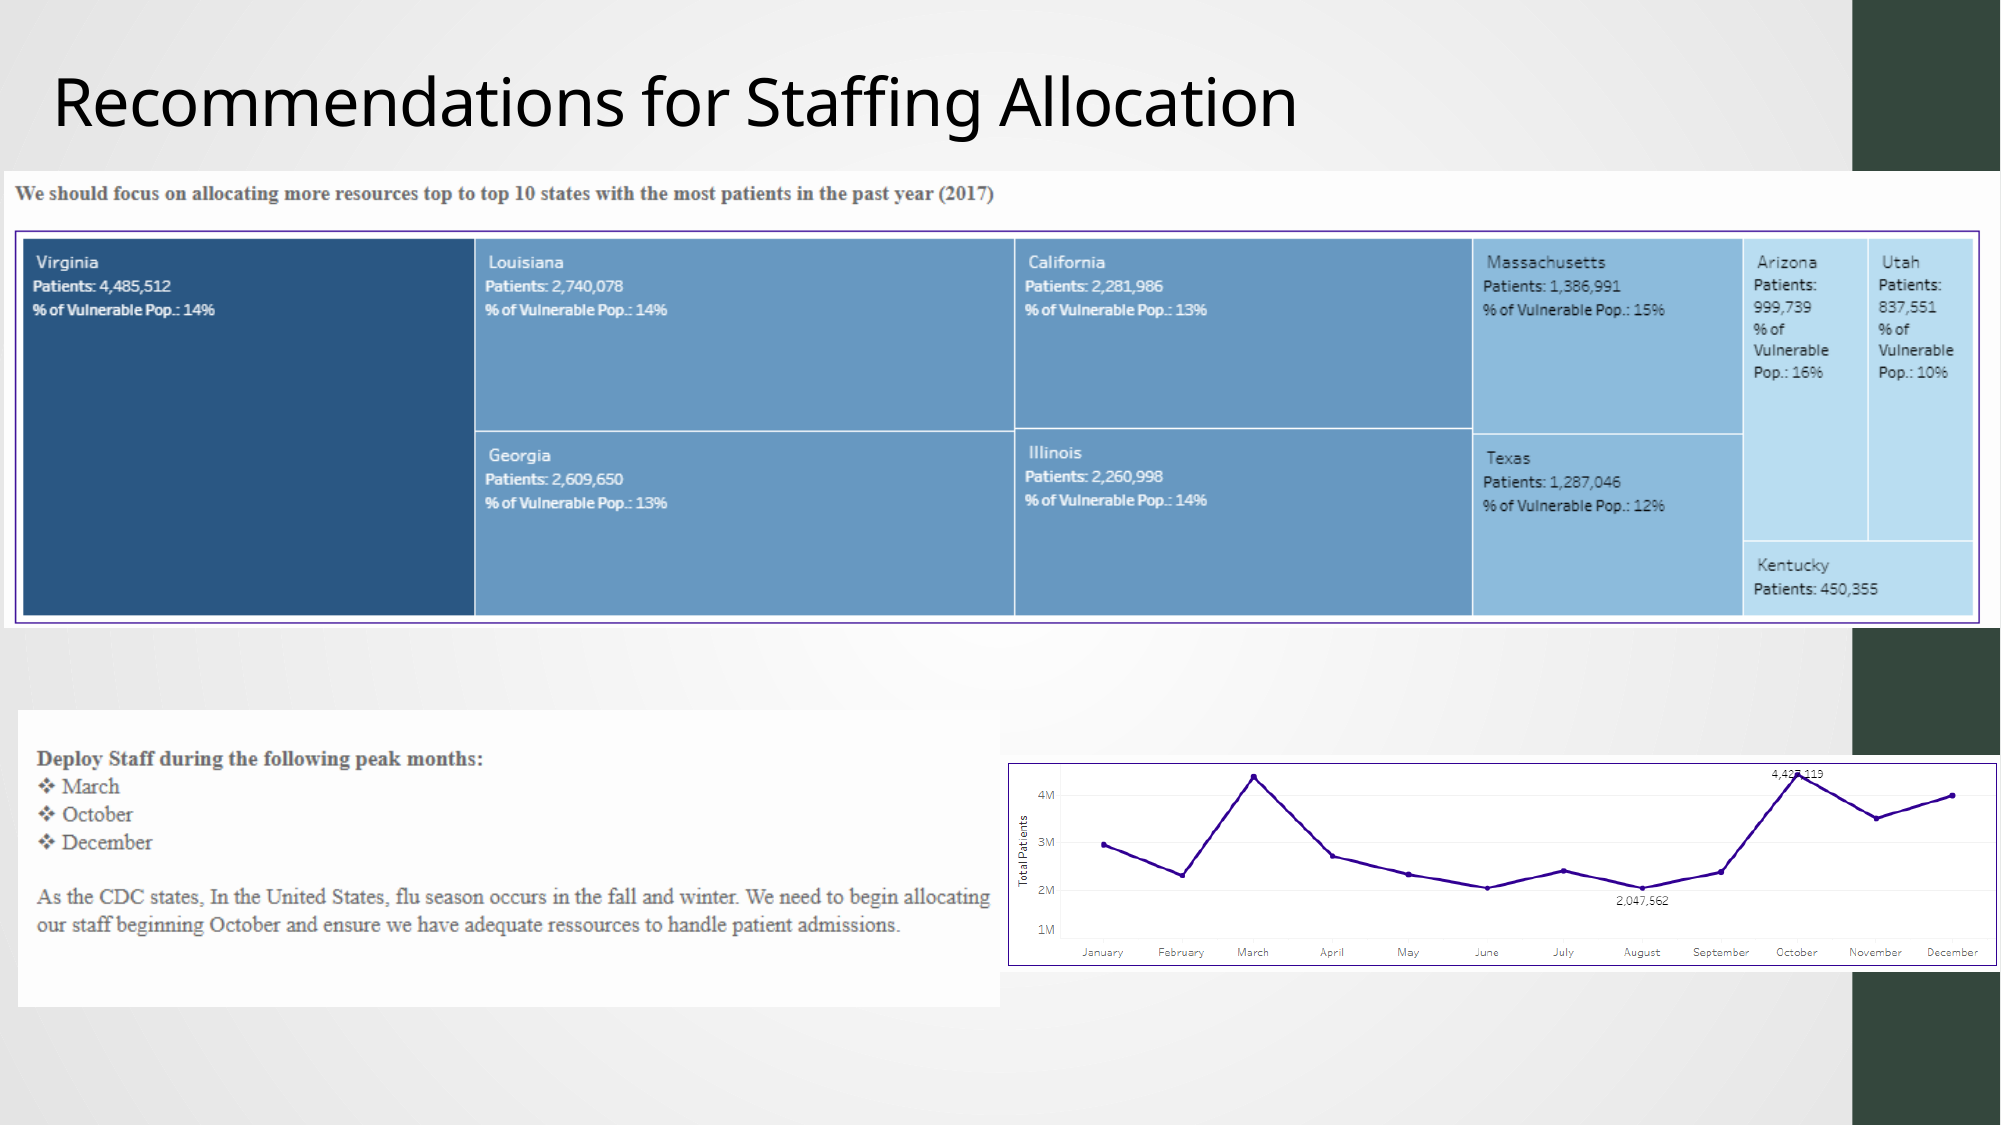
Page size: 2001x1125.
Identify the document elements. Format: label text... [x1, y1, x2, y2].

picture [17, 709, 2000, 1007]
picture [4, 171, 2000, 629]
title Recommendations for Staffing Allocation [37, 41, 1775, 149]
